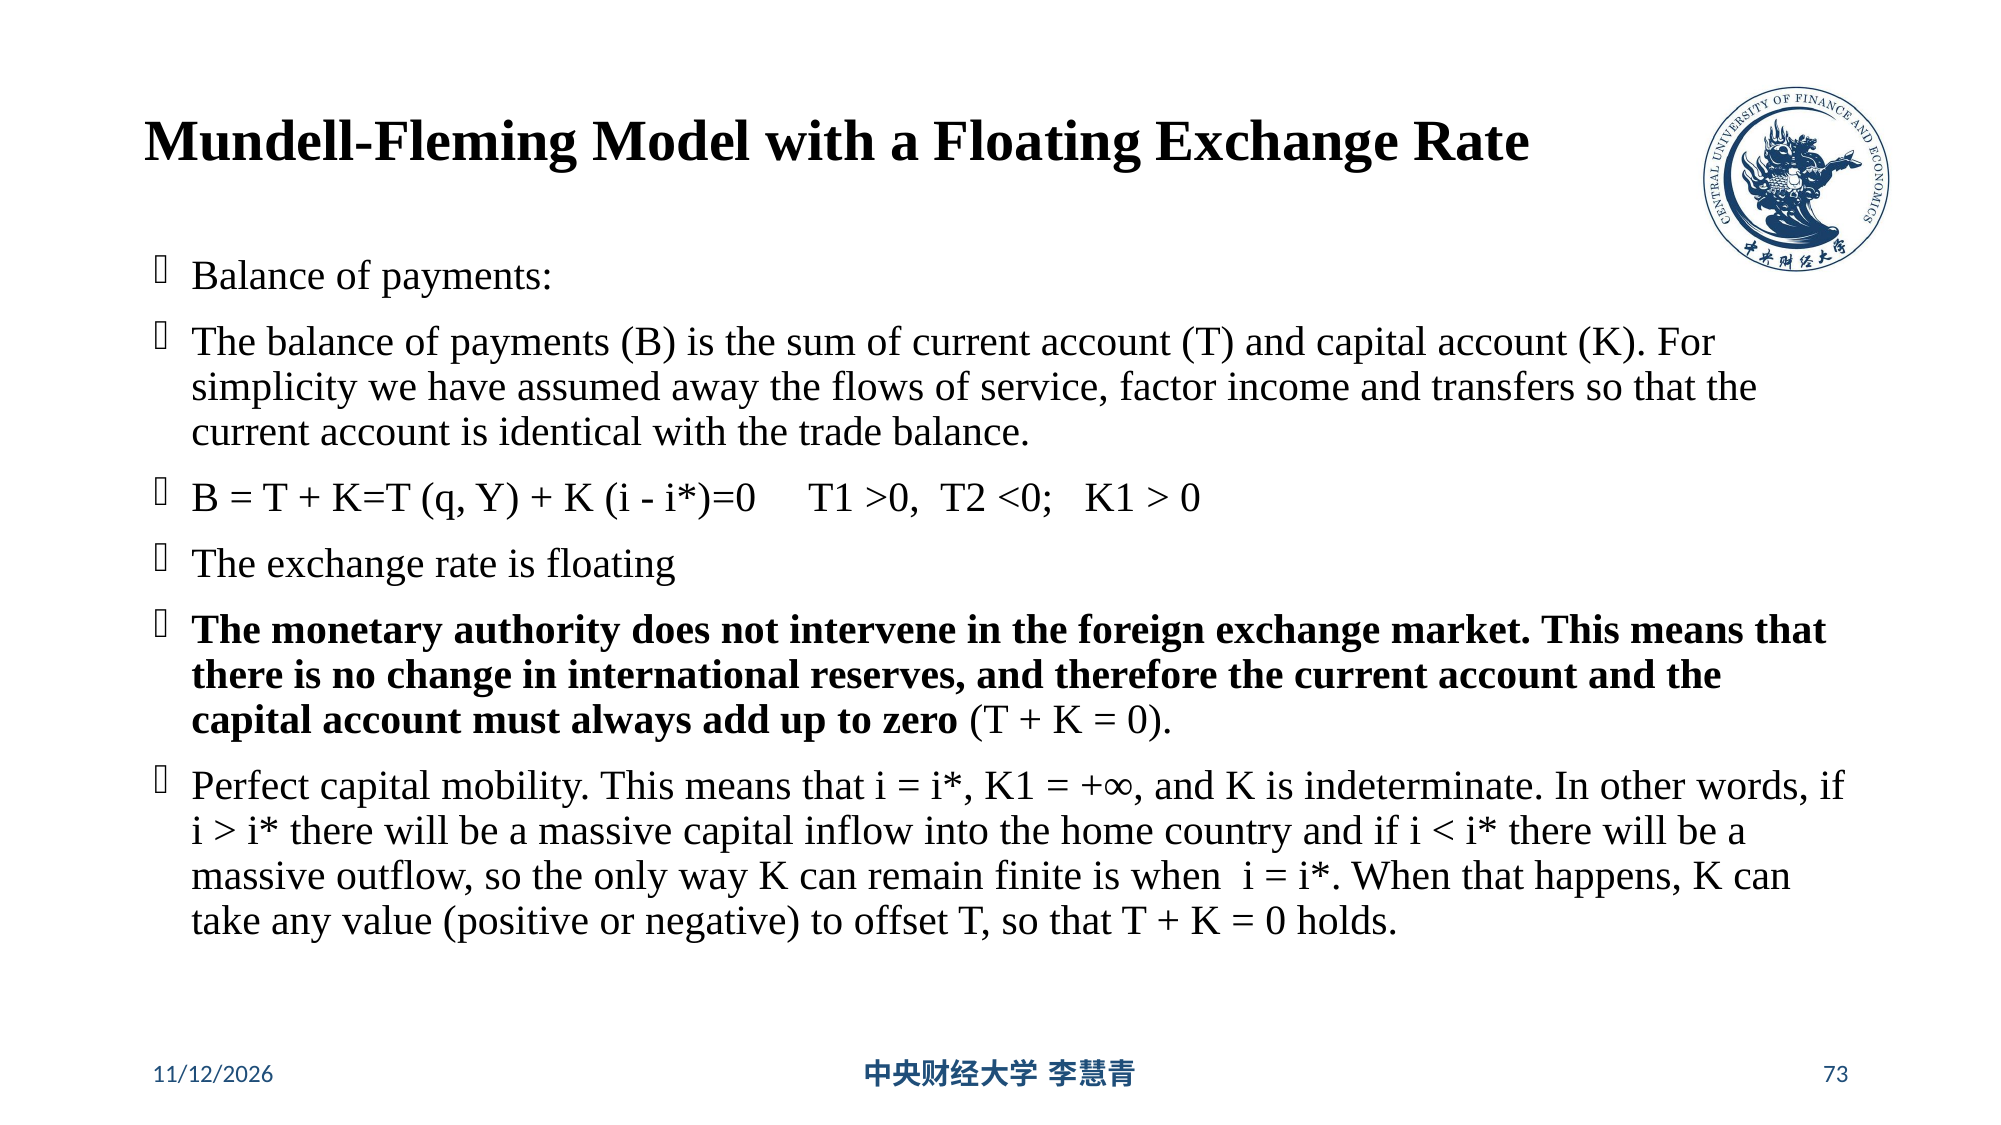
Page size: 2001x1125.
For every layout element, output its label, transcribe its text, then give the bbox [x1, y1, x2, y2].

picture [1615, 52, 1980, 307]
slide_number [137, 1042, 588, 1103]
list Balance of payments: The balance of payments (B) is the sum of current account (T) and capital account (K). For simplicity we have assumed away the flows of service, factor income and transfers so that the current account is identical with the trade balance. B = T + K=T (q, Y) + K (i - i*)=0 T1 >0, T2 <0; K1 > 0 The exchange rate is floating The monetary authority does not intervene in the foreign exchange market. This means that there is no change in international reserves, and therefore the current account and the capital account must always add up to zero (T + K = 0). Perfect capital mobility. This means that i = i*, K1 = +∞, and K is indeterminate. In other words, if i > i* there will be a massive capital inflow into the home country and if i < i* there will be a massive outflow, so the only way K can remain finite is when i = i*. When that happens, K can take any value (positive or negative) to offset T, so that T + K = 0 holds. [138, 246, 1864, 1043]
slide_number 73 [1413, 1042, 1864, 1103]
title Mundell-Fleming Model with a Floating Exchange Rate [129, 102, 1855, 272]
footer 中央财经大学 李慧青 [662, 1042, 1338, 1103]
